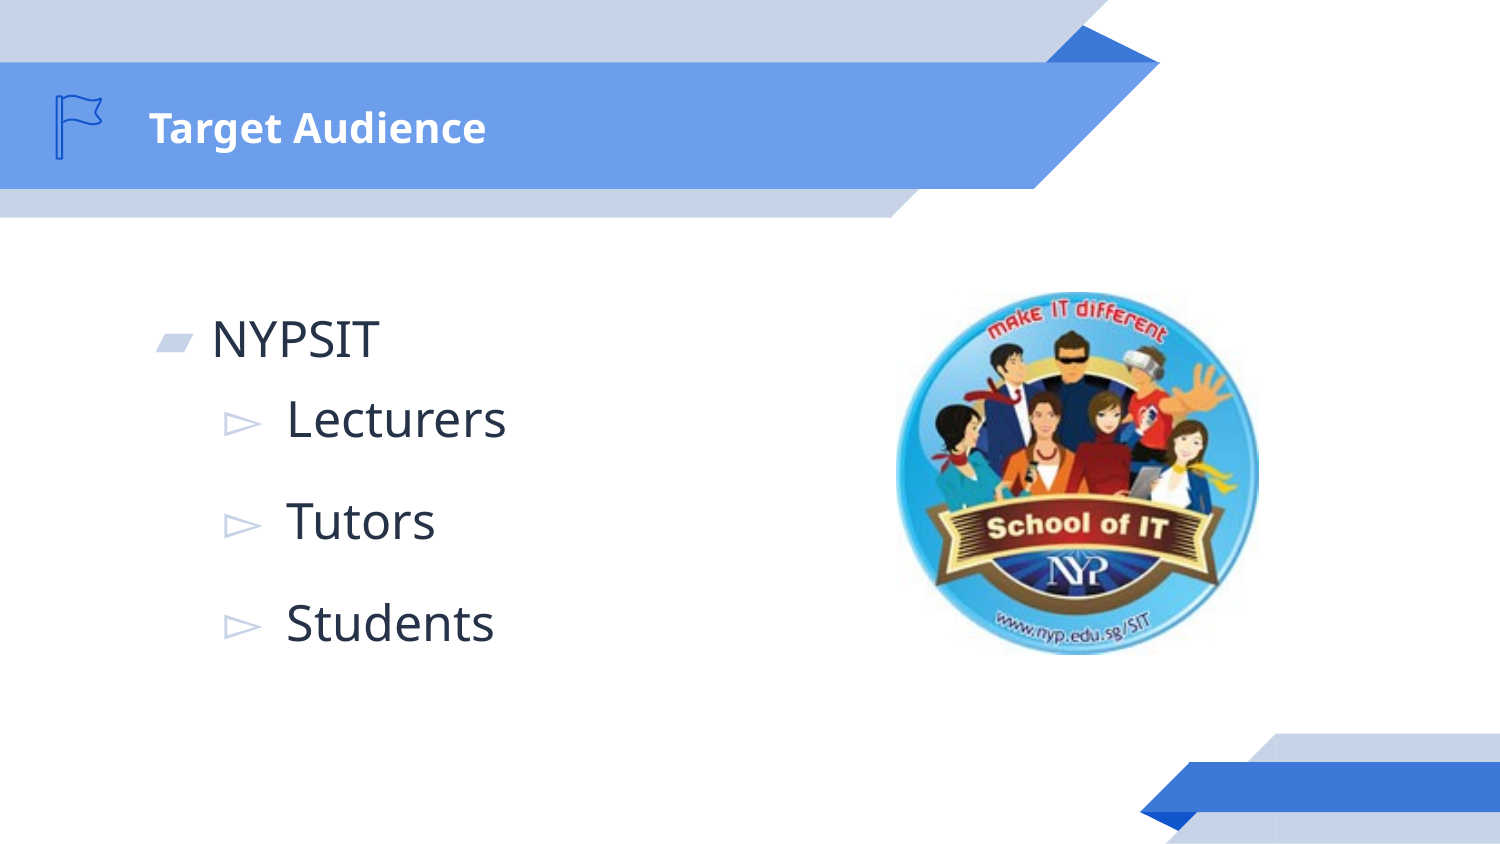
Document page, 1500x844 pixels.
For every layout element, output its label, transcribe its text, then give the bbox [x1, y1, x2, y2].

title Target Audience [133, 64, 1035, 190]
picture [896, 291, 1259, 655]
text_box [56, 95, 102, 159]
text_box NYPSIT Lecturers Tutors Students [121, 292, 1078, 679]
